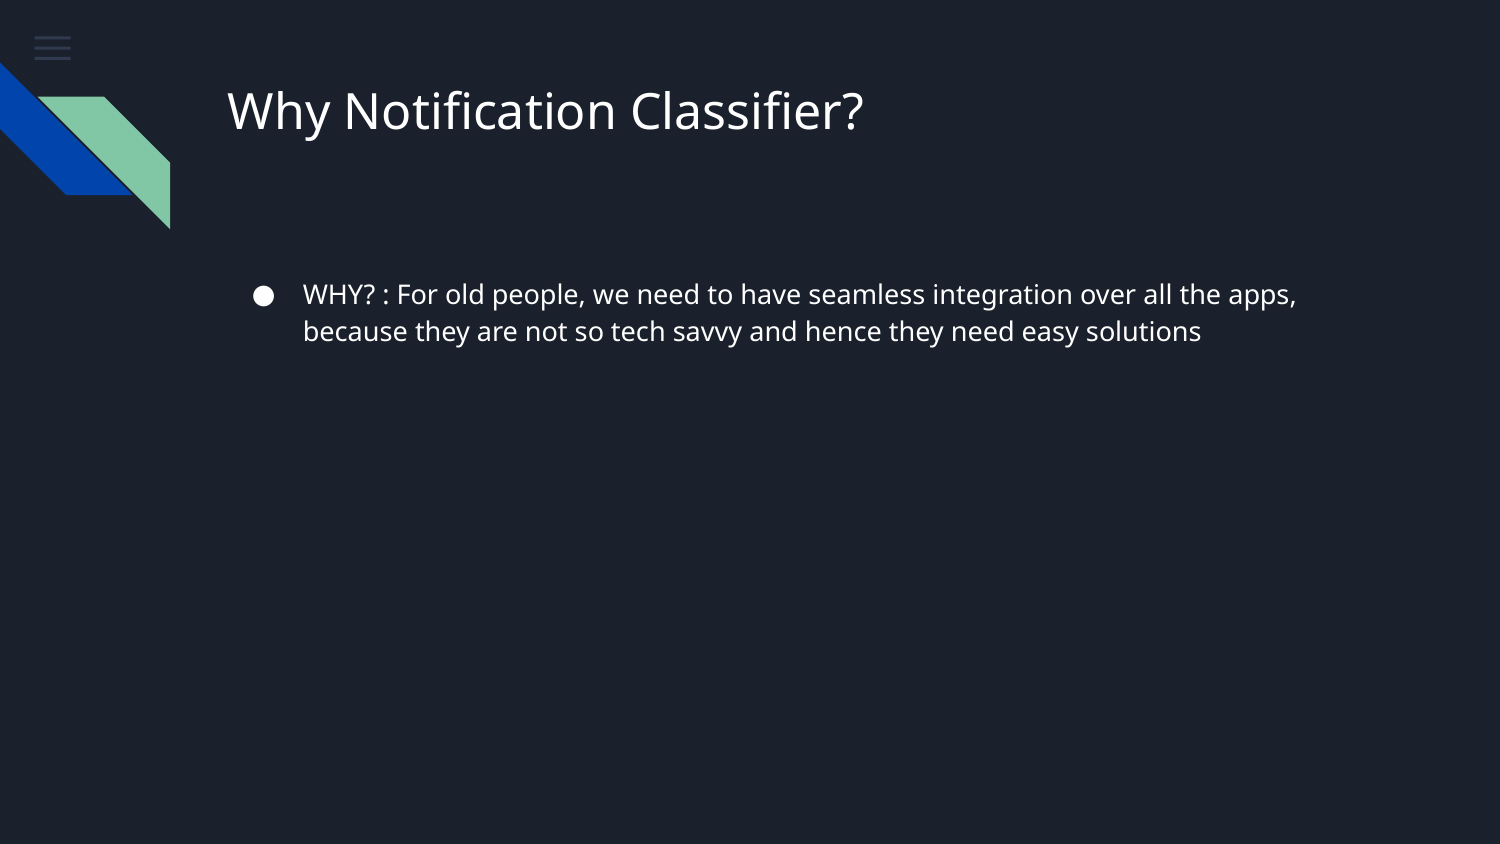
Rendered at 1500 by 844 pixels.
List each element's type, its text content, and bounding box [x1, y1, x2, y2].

list WHY? : For old people, we need to have seamless integration over all the apps, because they are not so tech savvy and hence they need easy solutions [212, 257, 1368, 735]
title Why Notification Classifier? [212, 64, 1368, 215]
